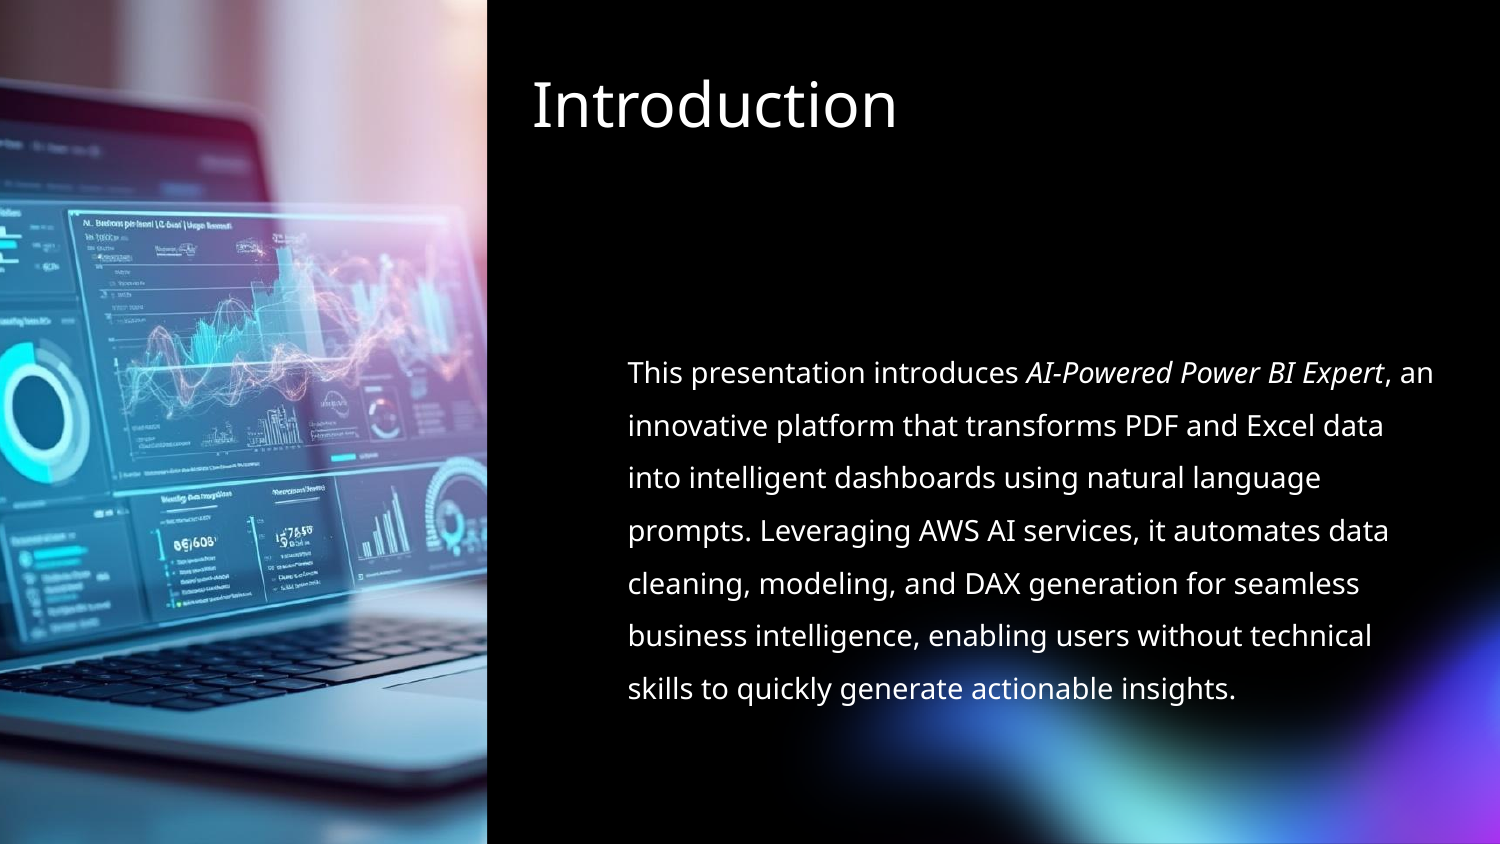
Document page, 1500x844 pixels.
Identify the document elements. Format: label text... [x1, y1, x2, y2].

title Introduction [517, 50, 1488, 288]
list This presentation introduces AI-Powered Power BI Expert, an innovative platform that transforms PDF and Excel data into intelligent dashboards using natural language prompts. Leveraging AWS AI services, it automates data cleaning, modeling, and DAX generation for seamless business intelligence, enabling users without technical skills to quickly generate actionable insights. [575, 321, 1454, 788]
picture [0, 0, 1500, 844]
